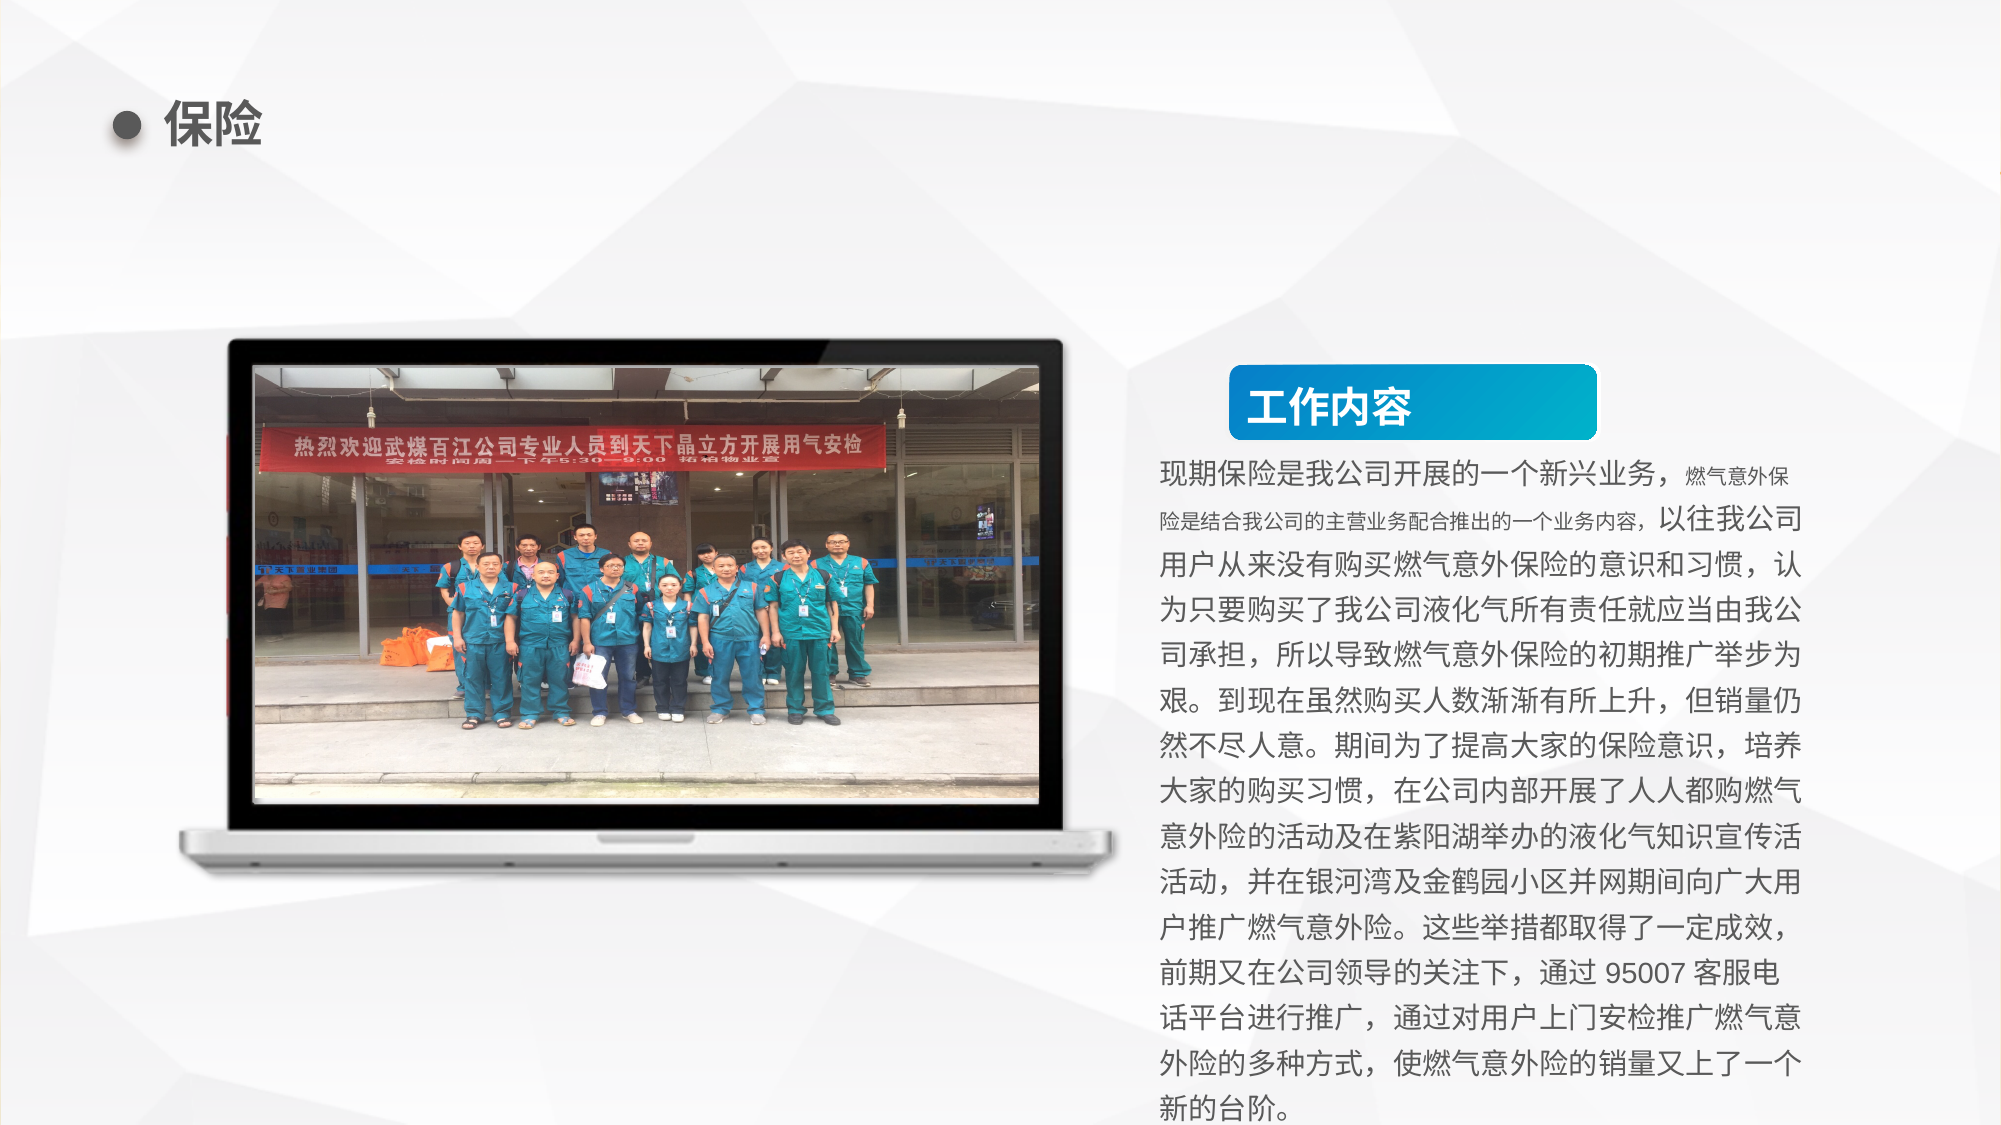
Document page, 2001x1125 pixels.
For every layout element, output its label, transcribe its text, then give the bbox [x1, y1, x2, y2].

text_box [112, 110, 143, 141]
text_box 现期保险是我公司开展的一个新兴业务，燃气意外保险是结合我公司的主营业务配合推出的一个业务内容，以往我公司用户从来没有购买燃气意外保险的意识和习惯，认为只要购买了我公司液化气所有责任就应当由我公司承担，所以导致燃气意外保险的初期推广举步为艰。到现在虽然购买人数渐渐有所上升，但销量仍然不尽人意。期间为了提高大家的保险意识，培养大家的购买习惯，在公司内部开展了人人都购燃气意外险的活动及在紫阳湖举办的液化气知识宣传活活动，并在银河湾及金鹤园小区并网期间向广大用户推广燃气意外险。这些举措都取得了一定成效，前期又在公司领导的关注下，通过95007客服电话平台进行推广，通过对用户上门安检推广燃气意外险的多种方式，使燃气意外险的销量又上了一个新的台阶。 [1148, 438, 1822, 1125]
text_box 保险 [149, 85, 1485, 160]
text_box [1224, 361, 1602, 443]
picture [0, 0, 2000, 1125]
